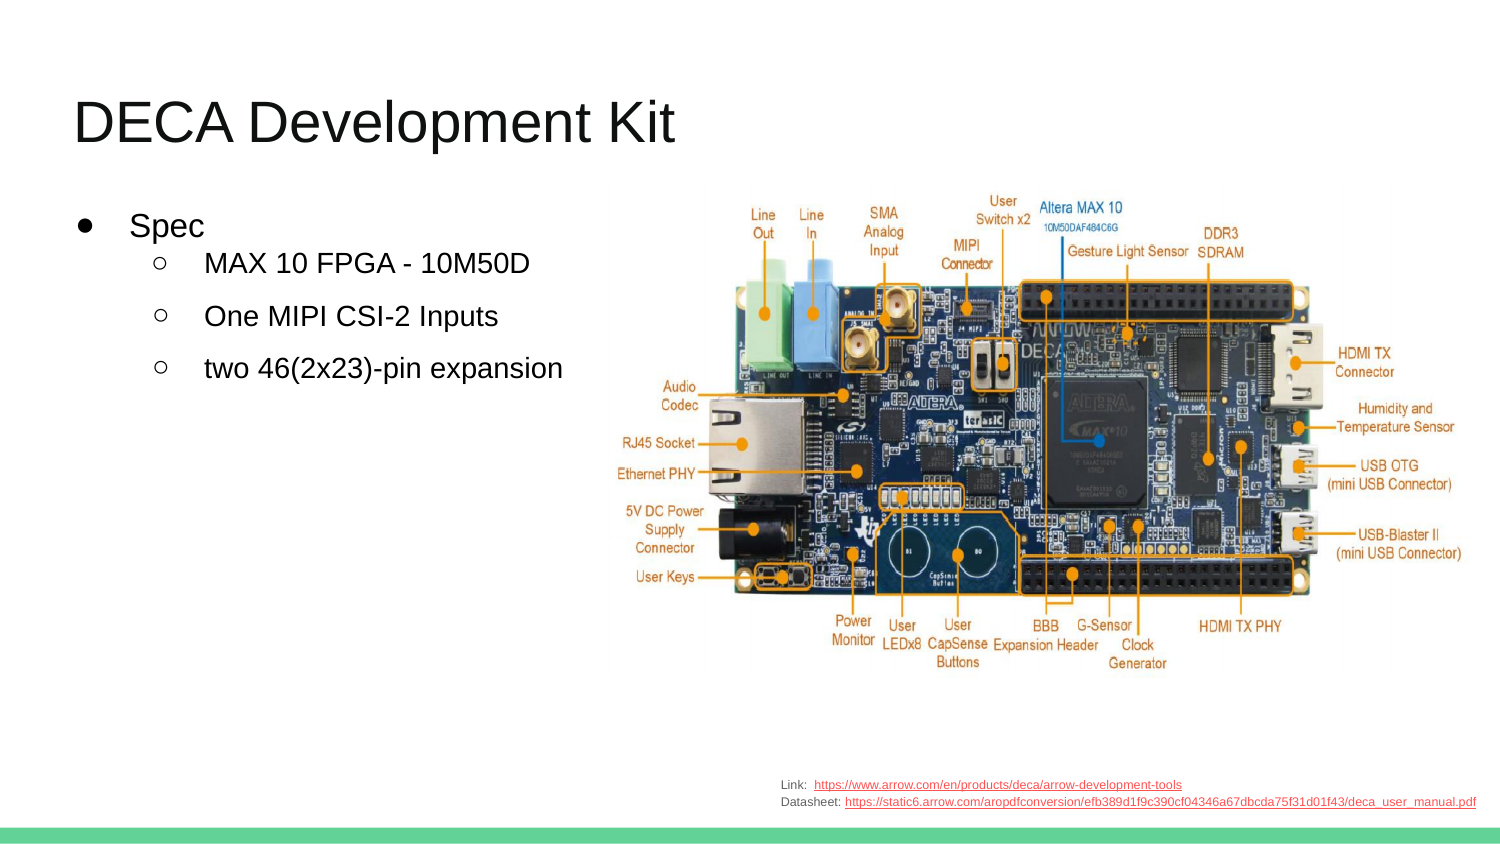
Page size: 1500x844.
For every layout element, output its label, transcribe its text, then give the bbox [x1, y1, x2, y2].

title DECA Development Kit [58, 59, 1456, 153]
picture [593, 177, 1476, 693]
text_box Spec MAX 10 FPGA - 10M50D One MIPI CSI-2 Inputs two 46(2x23)-pin expansion [39, 189, 588, 400]
text_box Link: https://www.arrow.com/en/products/deca/arrow-development-tools Datasheet: https://static6.arrow.com/aropdfconversion/efb389d1f9c390cf04346a67dbcda75f31d01f43/deca_user_manual.pdf [765, 759, 1500, 825]
